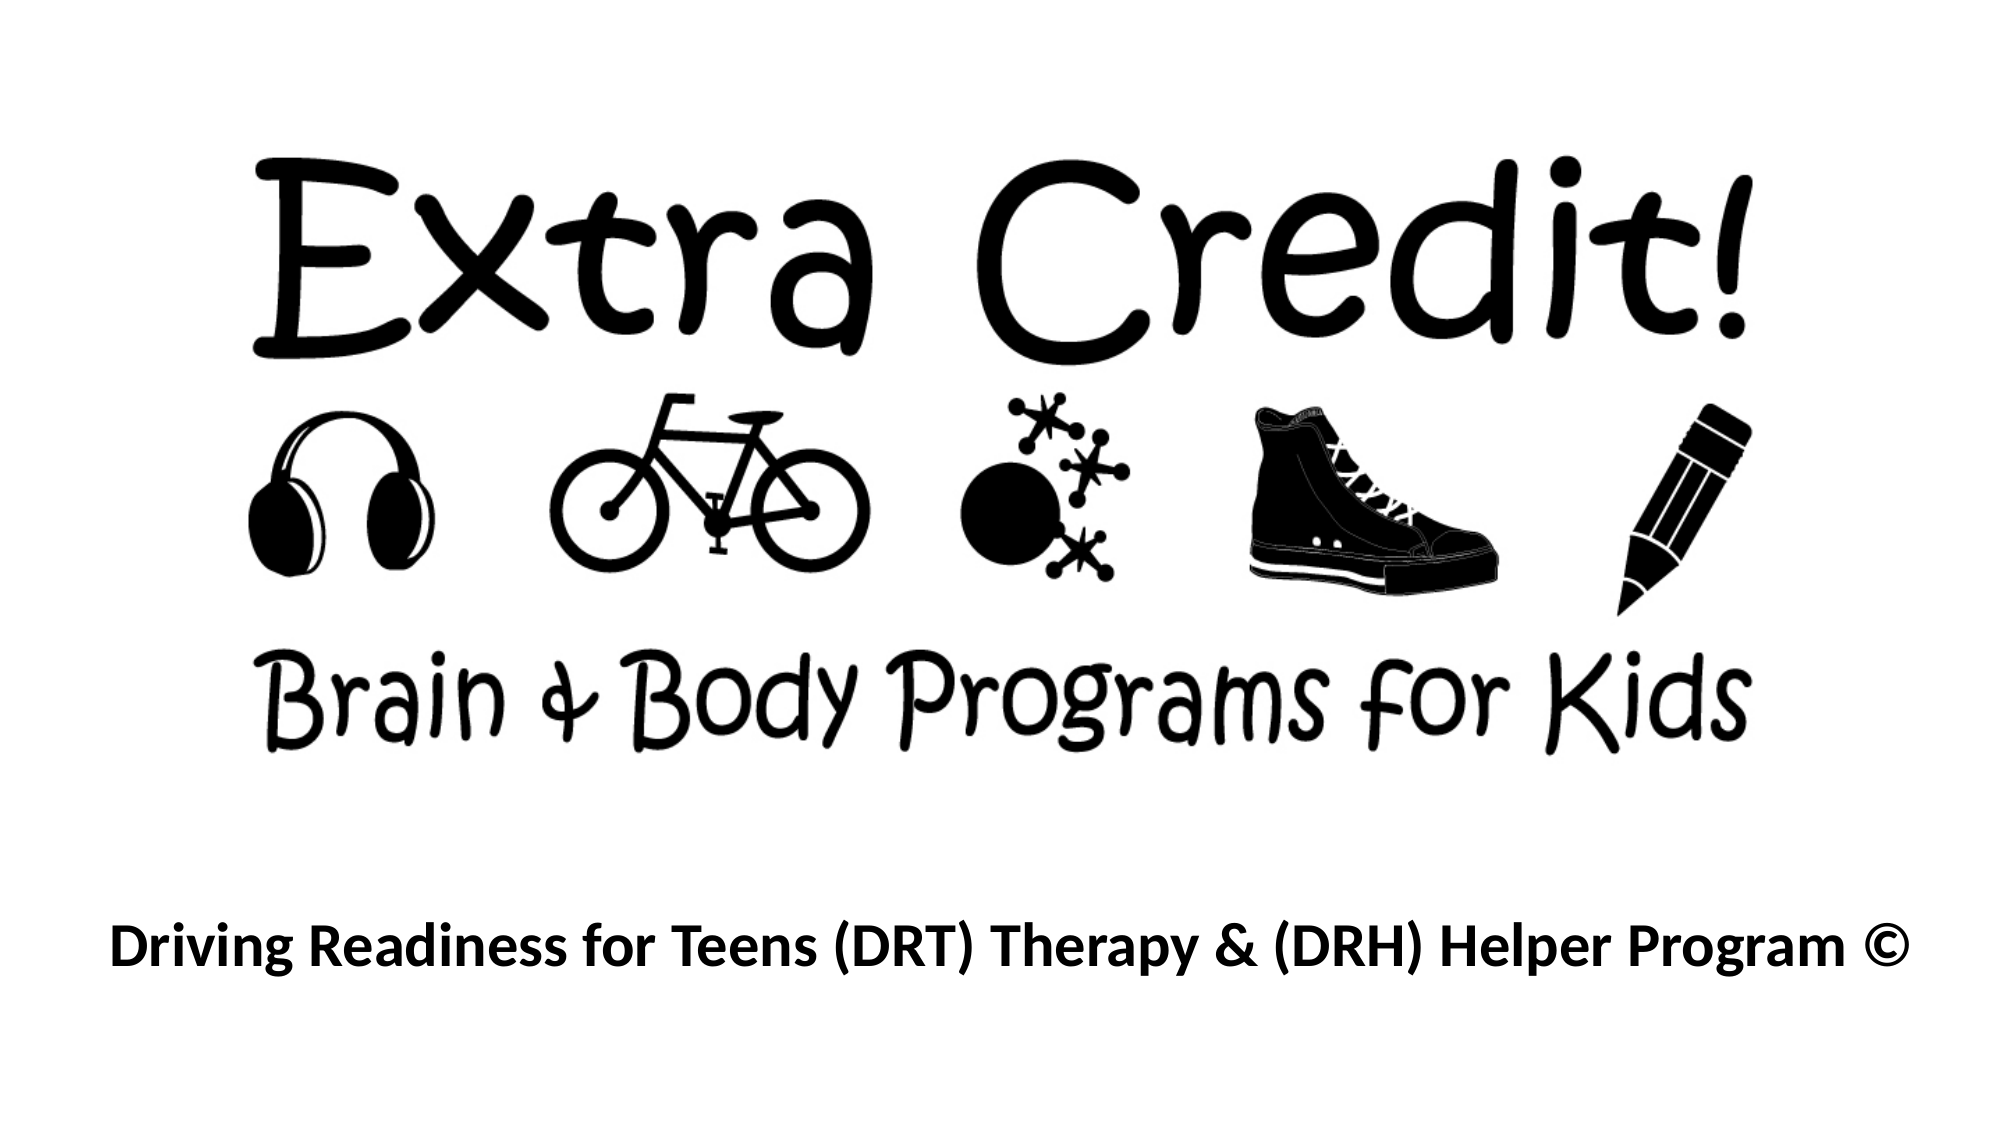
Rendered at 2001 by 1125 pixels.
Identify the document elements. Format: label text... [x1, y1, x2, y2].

picture [161, 86, 1839, 825]
title Driving Readiness for Teens (DRT) Therapy & (DRH) Helper Program © [94, 837, 1963, 1055]
